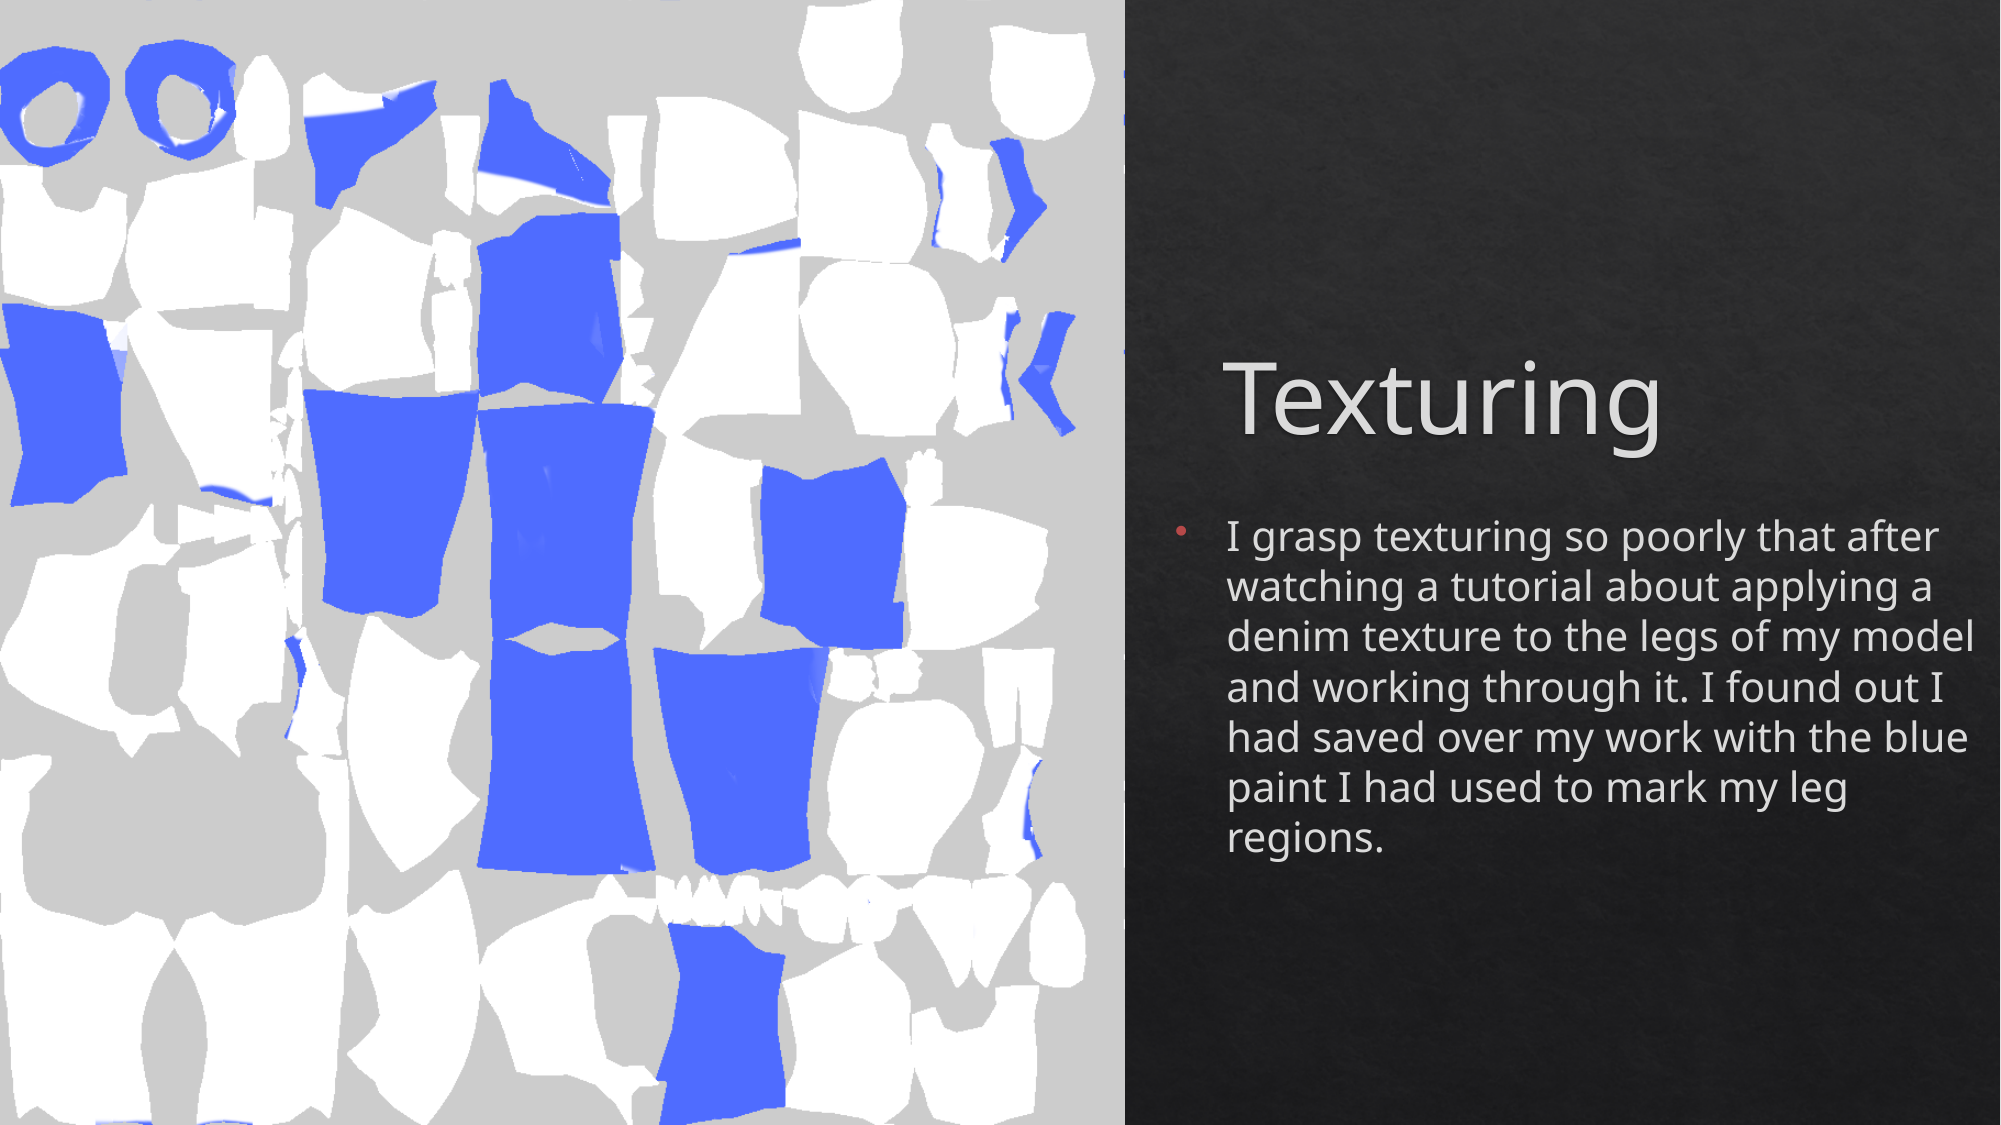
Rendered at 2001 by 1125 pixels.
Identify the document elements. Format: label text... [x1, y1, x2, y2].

text_box I grasp texturing so poorly that after watching a tutorial about applying a denim texture to the legs of my model and working through it. I found out I had saved over my work with the blue paint I had used to mark my leg regions. [1155, 461, 2000, 909]
picture [0, 0, 1126, 1125]
title Texturing [1134, 117, 1867, 458]
text_box [1134, 461, 1867, 1027]
